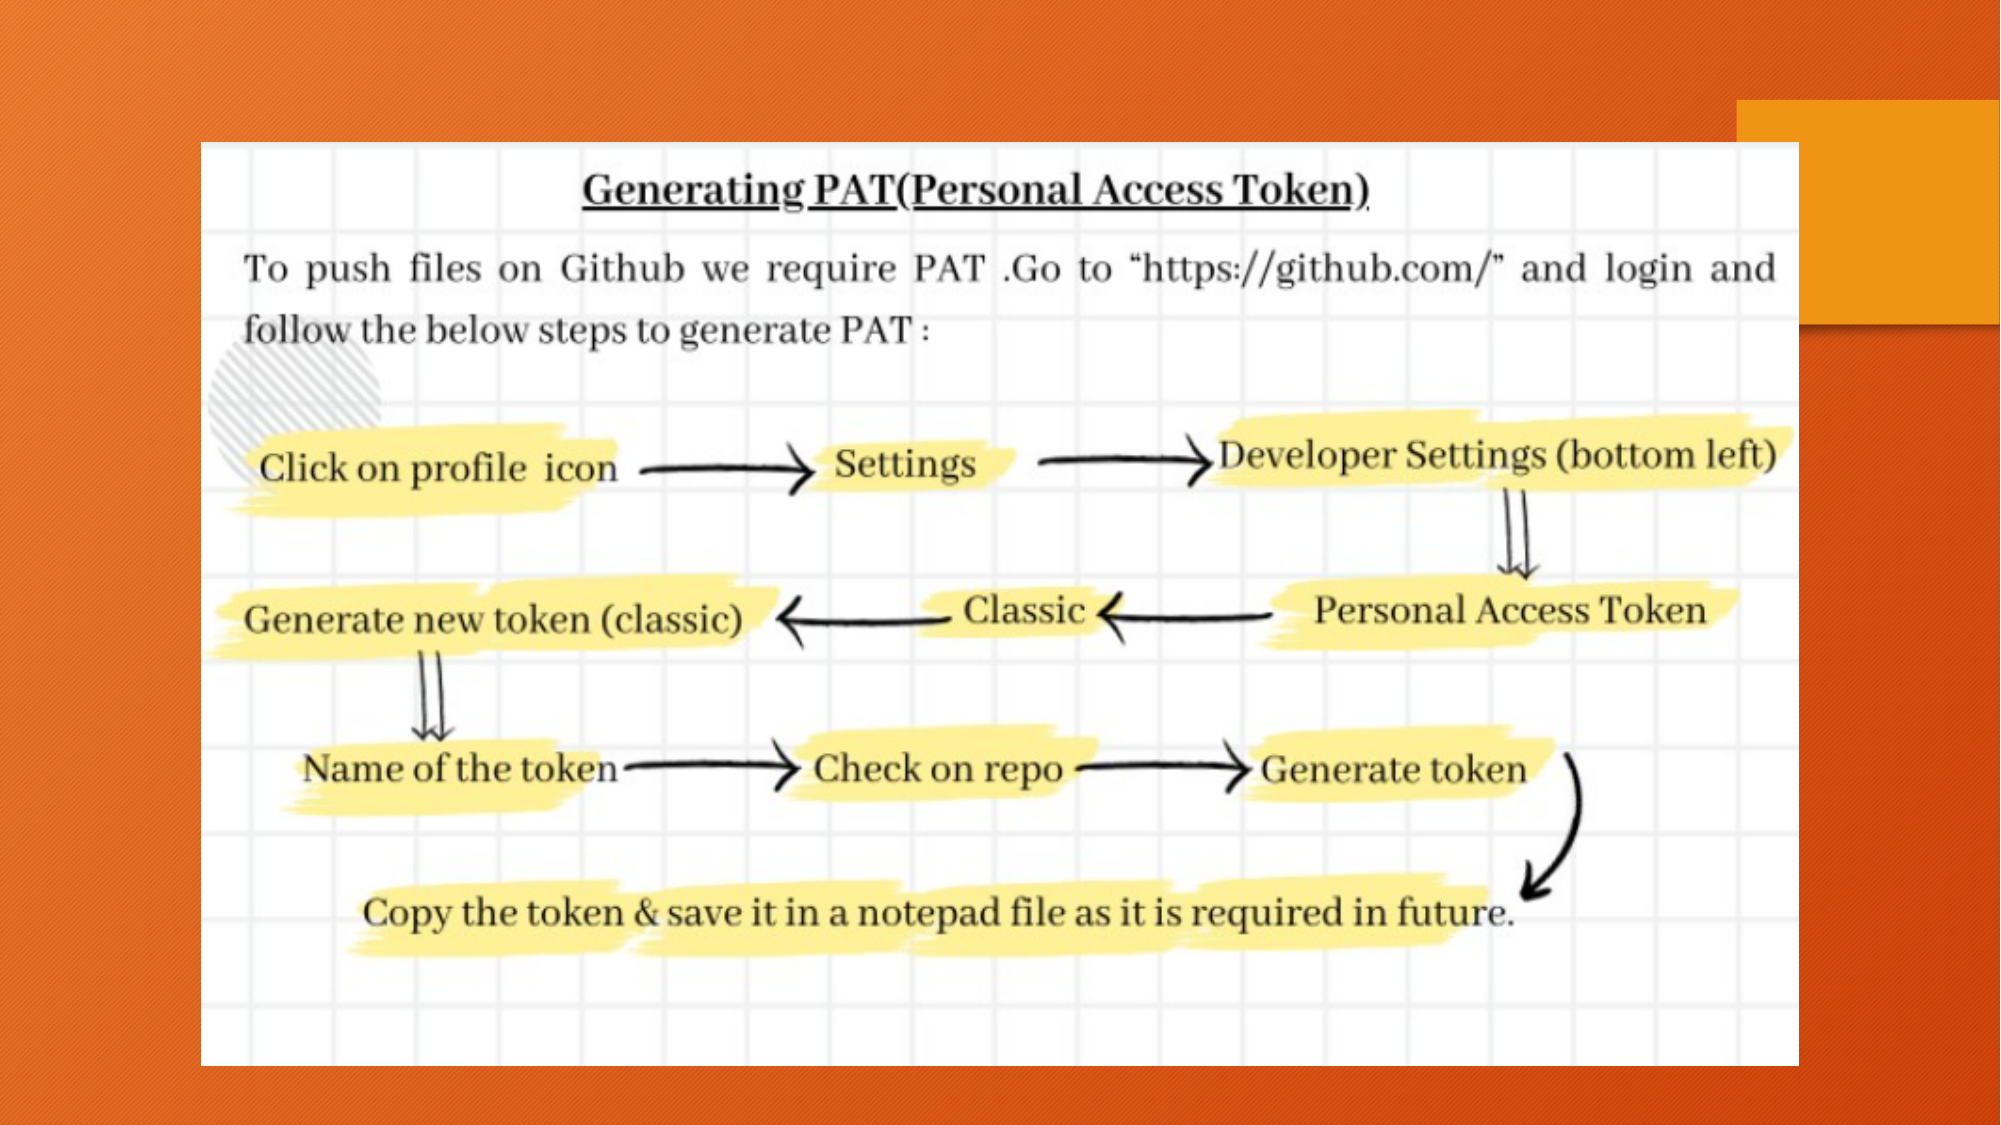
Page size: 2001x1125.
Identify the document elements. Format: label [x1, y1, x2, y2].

picture [201, 142, 2000, 1067]
